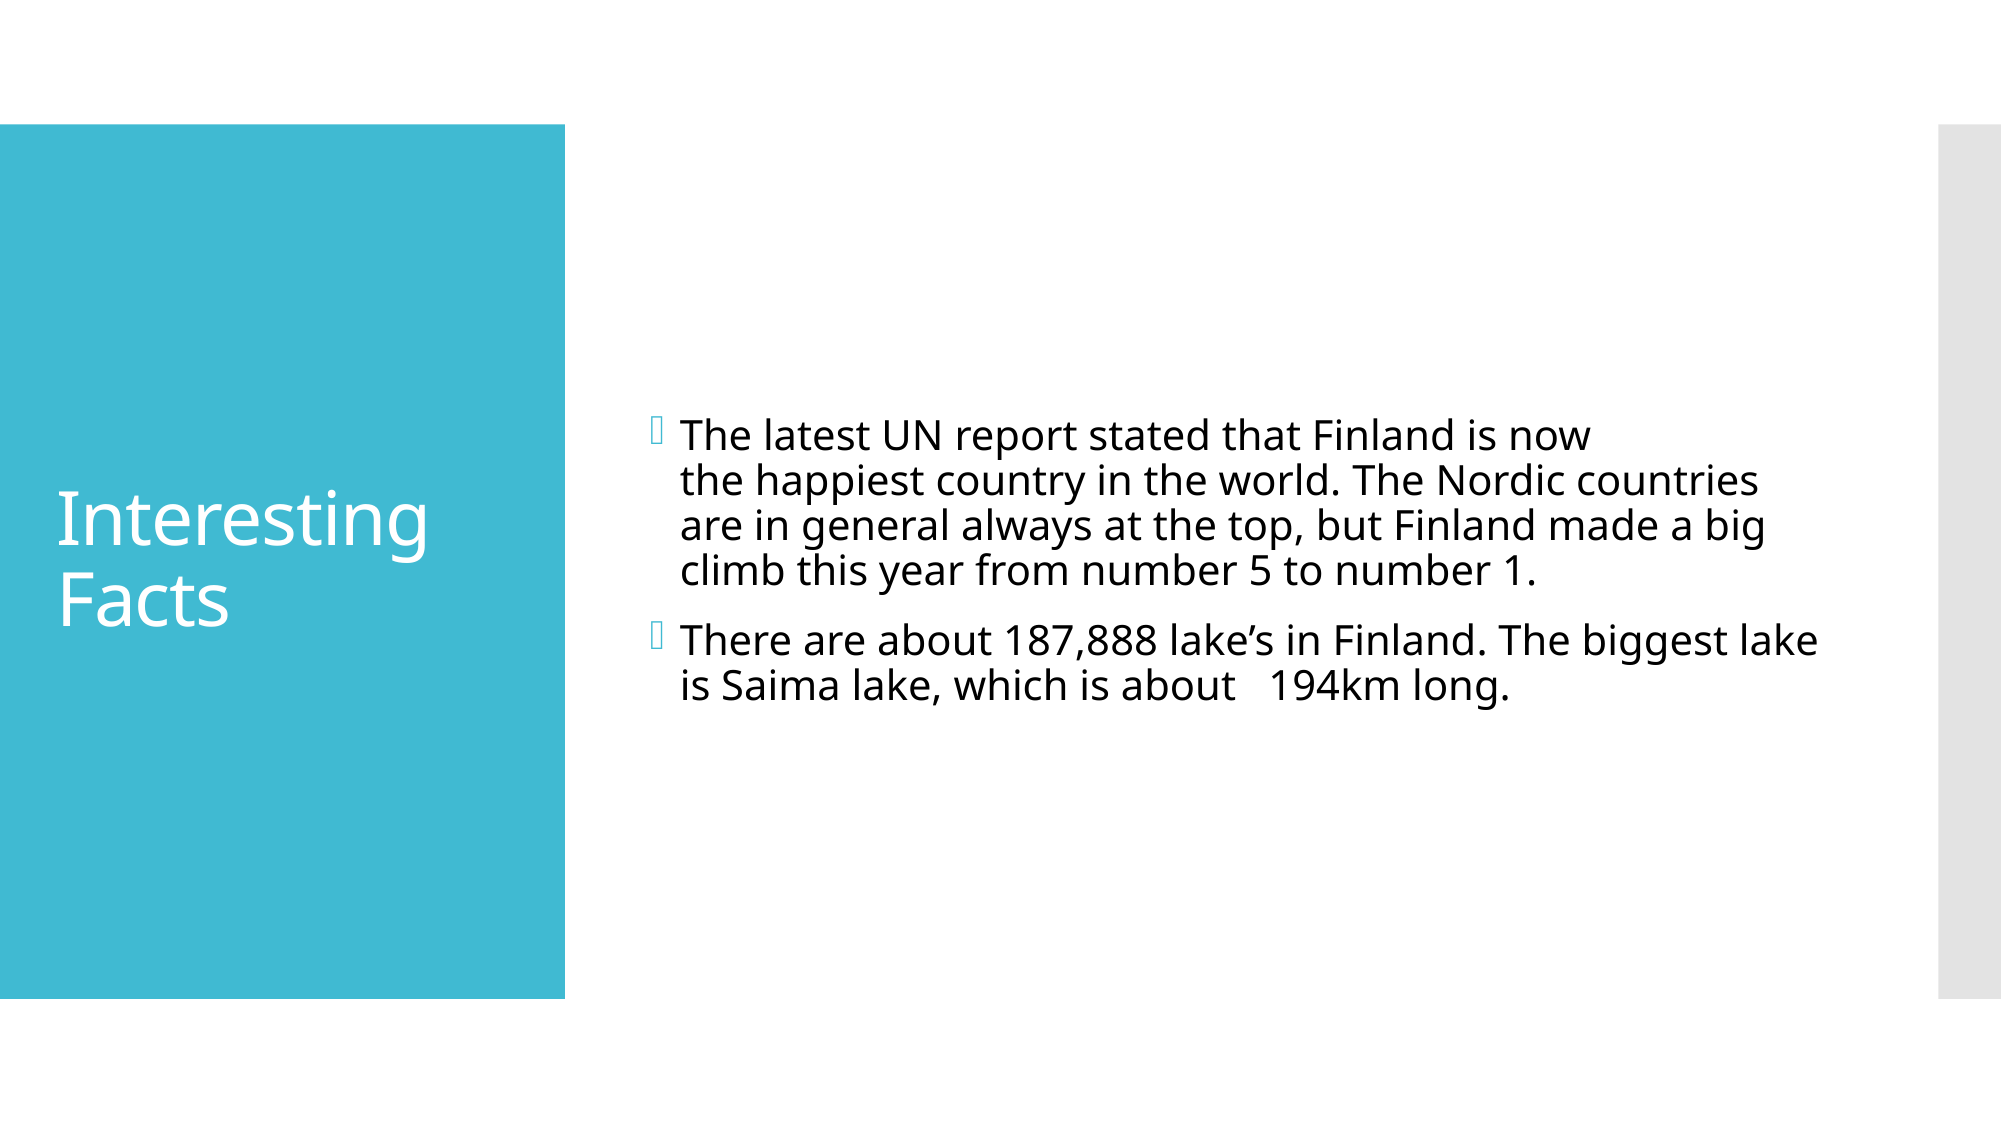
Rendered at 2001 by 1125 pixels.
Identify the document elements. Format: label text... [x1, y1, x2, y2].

list The latest UN report stated that Finland is now the happiest country in the world. The Nordic countries are in general always at the top, but Finland made a big climb this year from number 5 to number 1. There are about 187,888 lake’s in Finland. The biggest lake is Saima lake, which is about 194km long. [634, 141, 1835, 982]
title Interesting Facts [41, 184, 525, 940]
